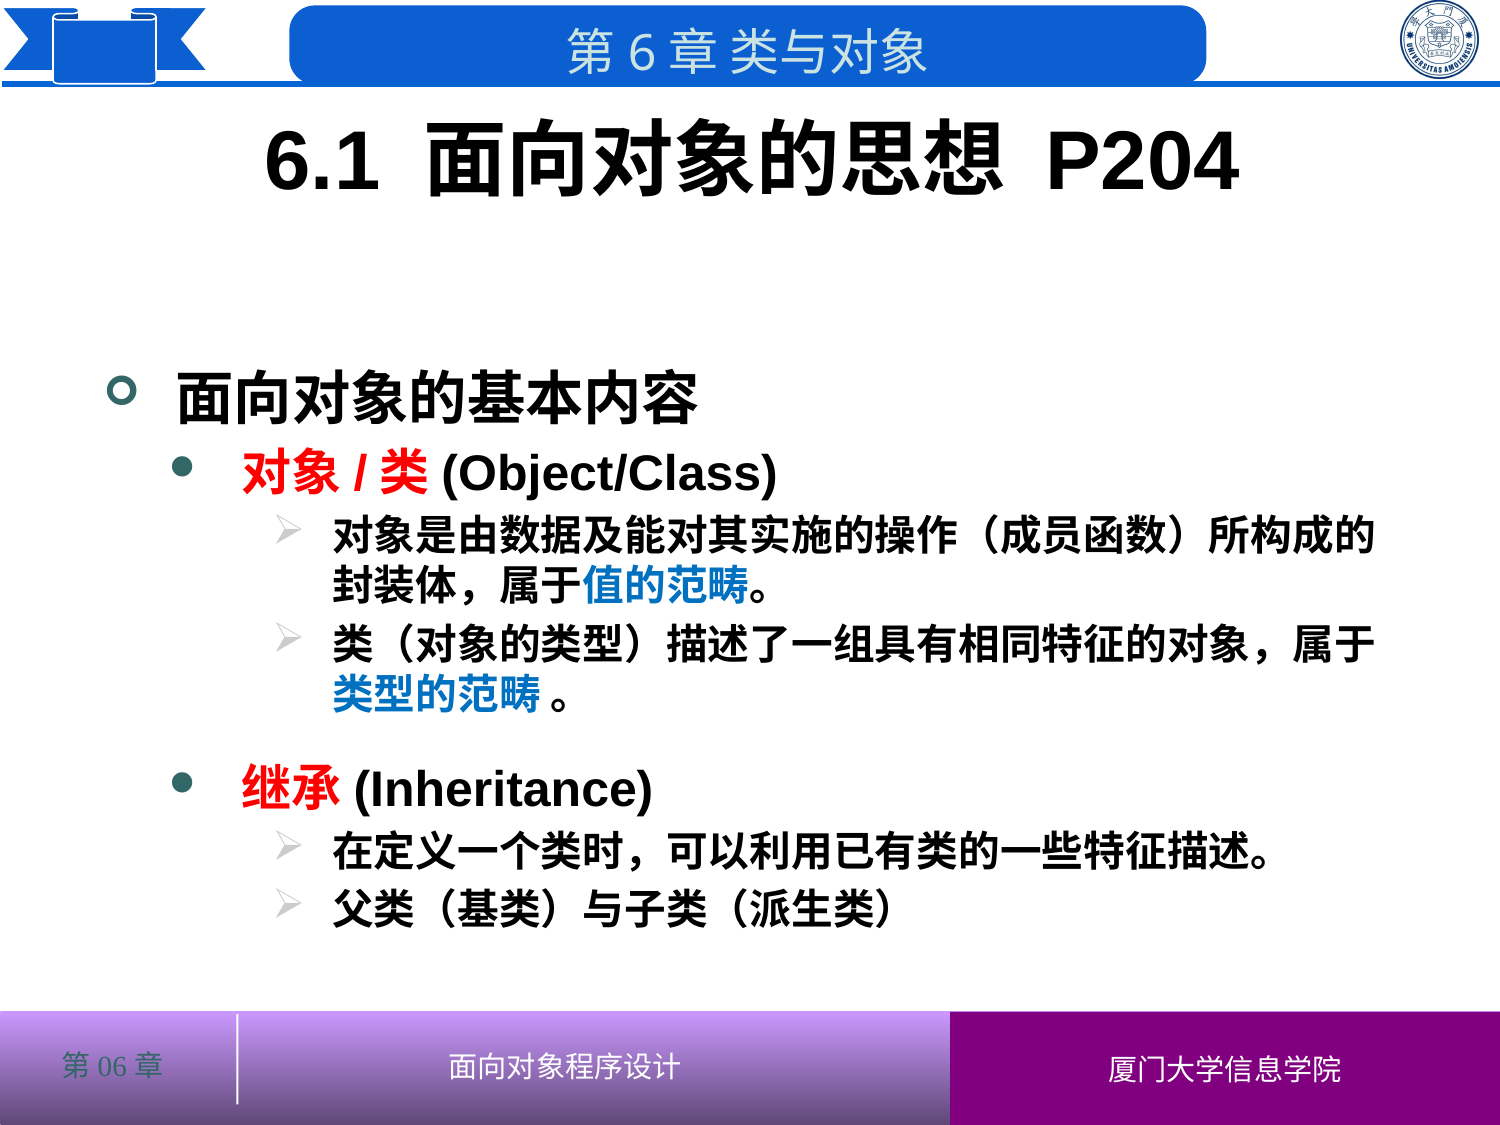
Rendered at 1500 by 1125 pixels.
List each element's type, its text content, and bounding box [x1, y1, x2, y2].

text_box 6.1 面向对象的思想 P204 [249, 30, 1400, 282]
picture [1399, 0, 1480, 80]
slide_number [249, 1024, 463, 1101]
list 面向对象的基本内容 对象/类(Object/Class) 对象是由数据及能对其实施的操作（成员函数）所构成的封装体，属于值的范畴。 类（对象的类型）描述了一组具有相同特征的对象，属于类型的范畴 。 继承(Inheritance) 在定义一个类时，可以利用已有类的一些特征描述。 父类（基类）与子类（派生类） [88, 353, 1401, 968]
